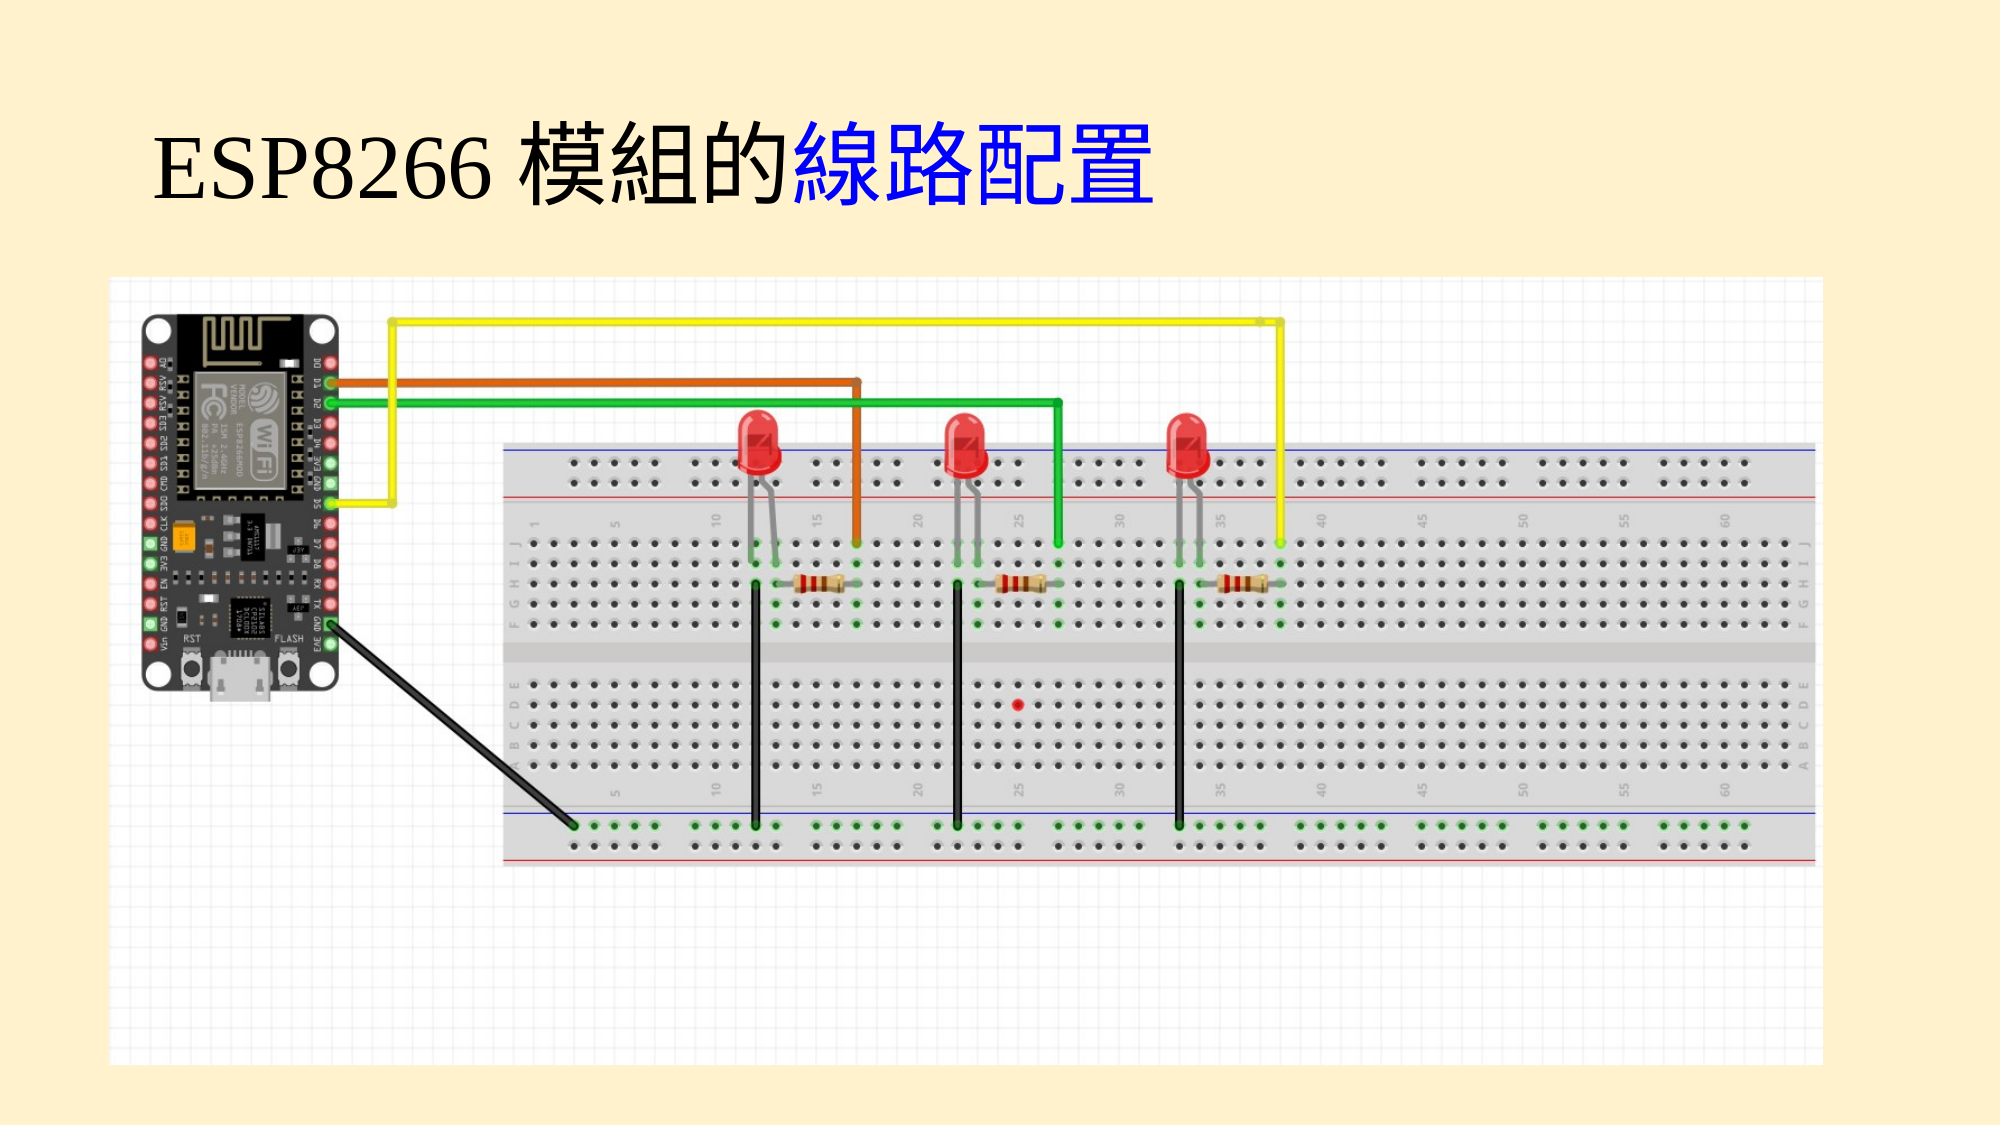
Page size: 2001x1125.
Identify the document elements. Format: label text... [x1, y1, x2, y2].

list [109, 277, 1824, 1066]
title ESP8266模組的線路配置 [137, 59, 1863, 278]
